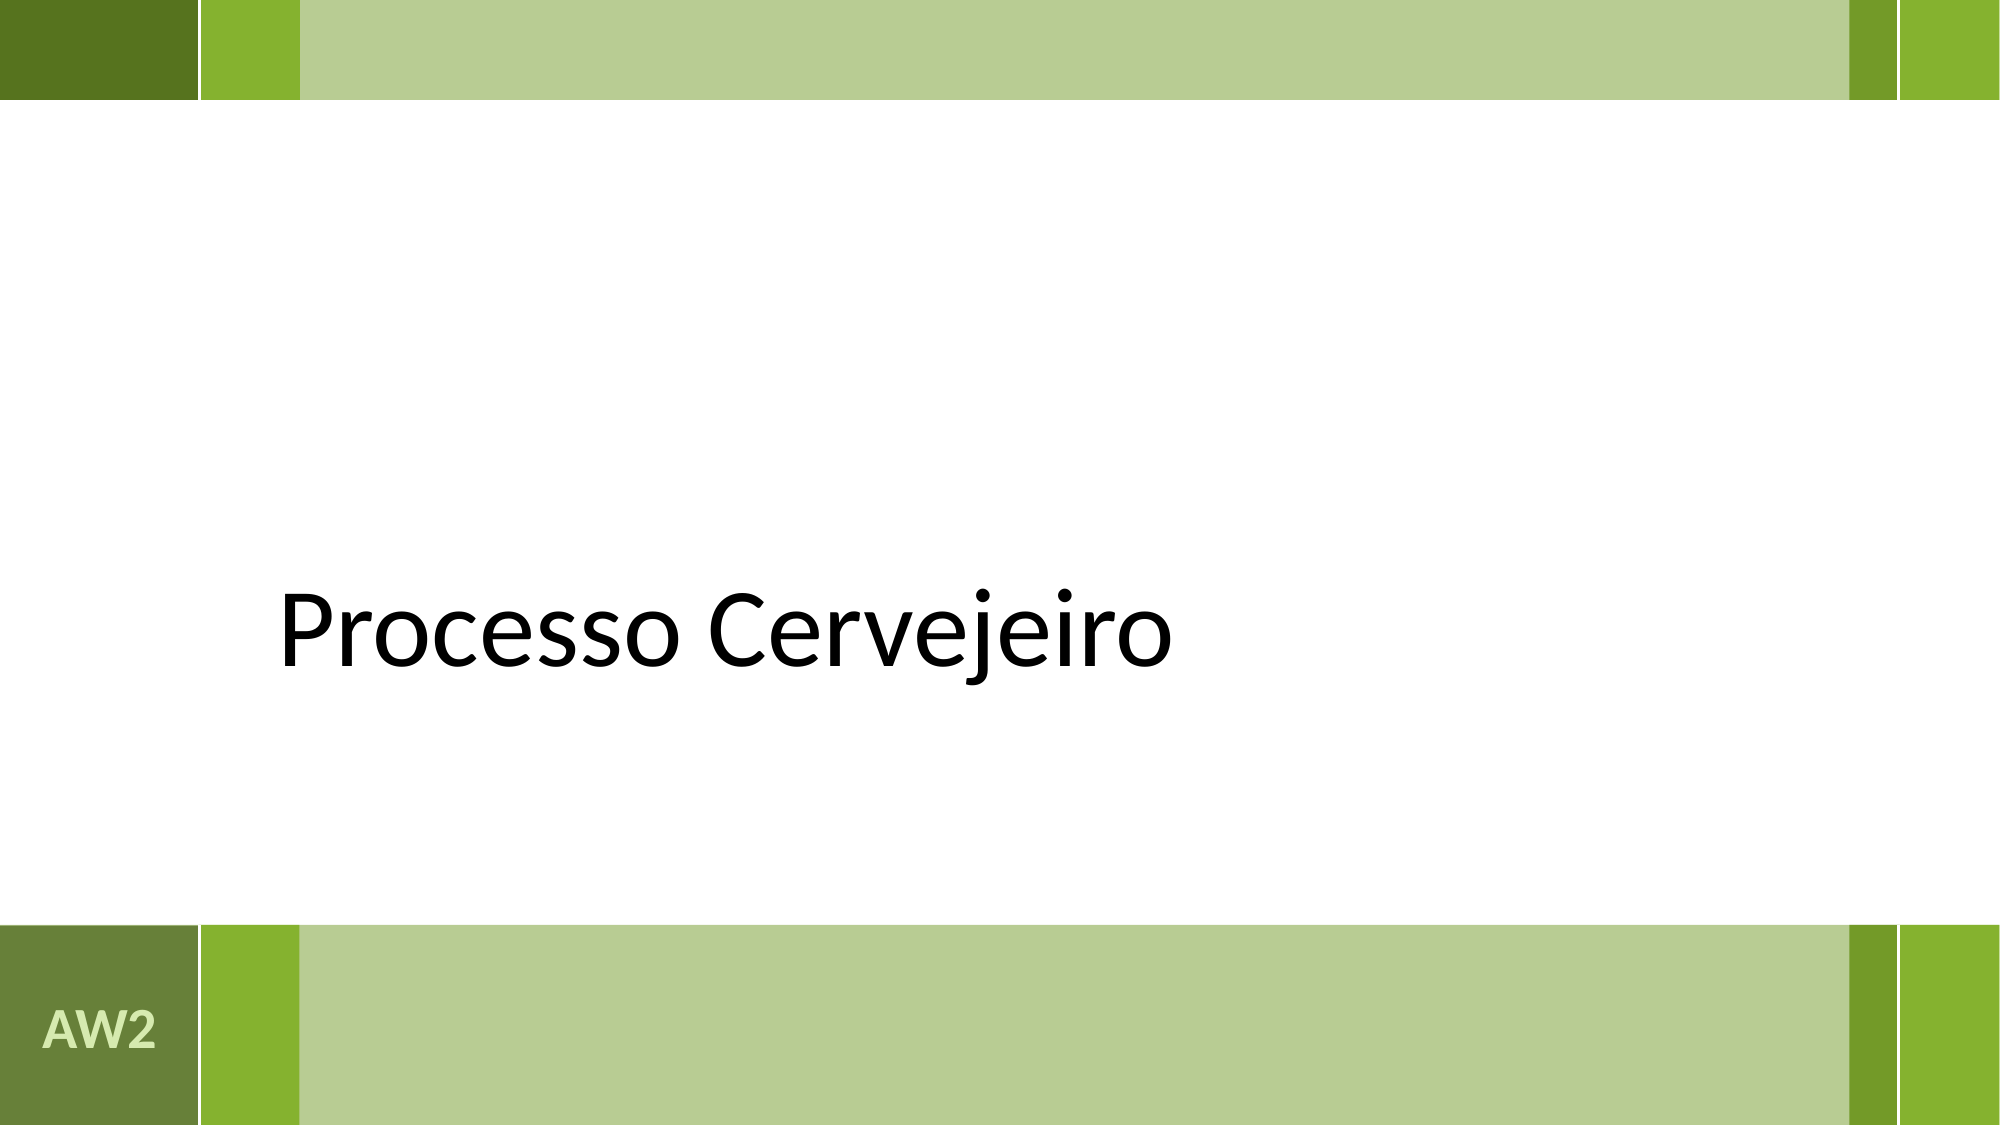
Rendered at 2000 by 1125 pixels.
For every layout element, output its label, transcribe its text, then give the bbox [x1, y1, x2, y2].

title Processo Cervejeiro [262, 262, 1622, 698]
